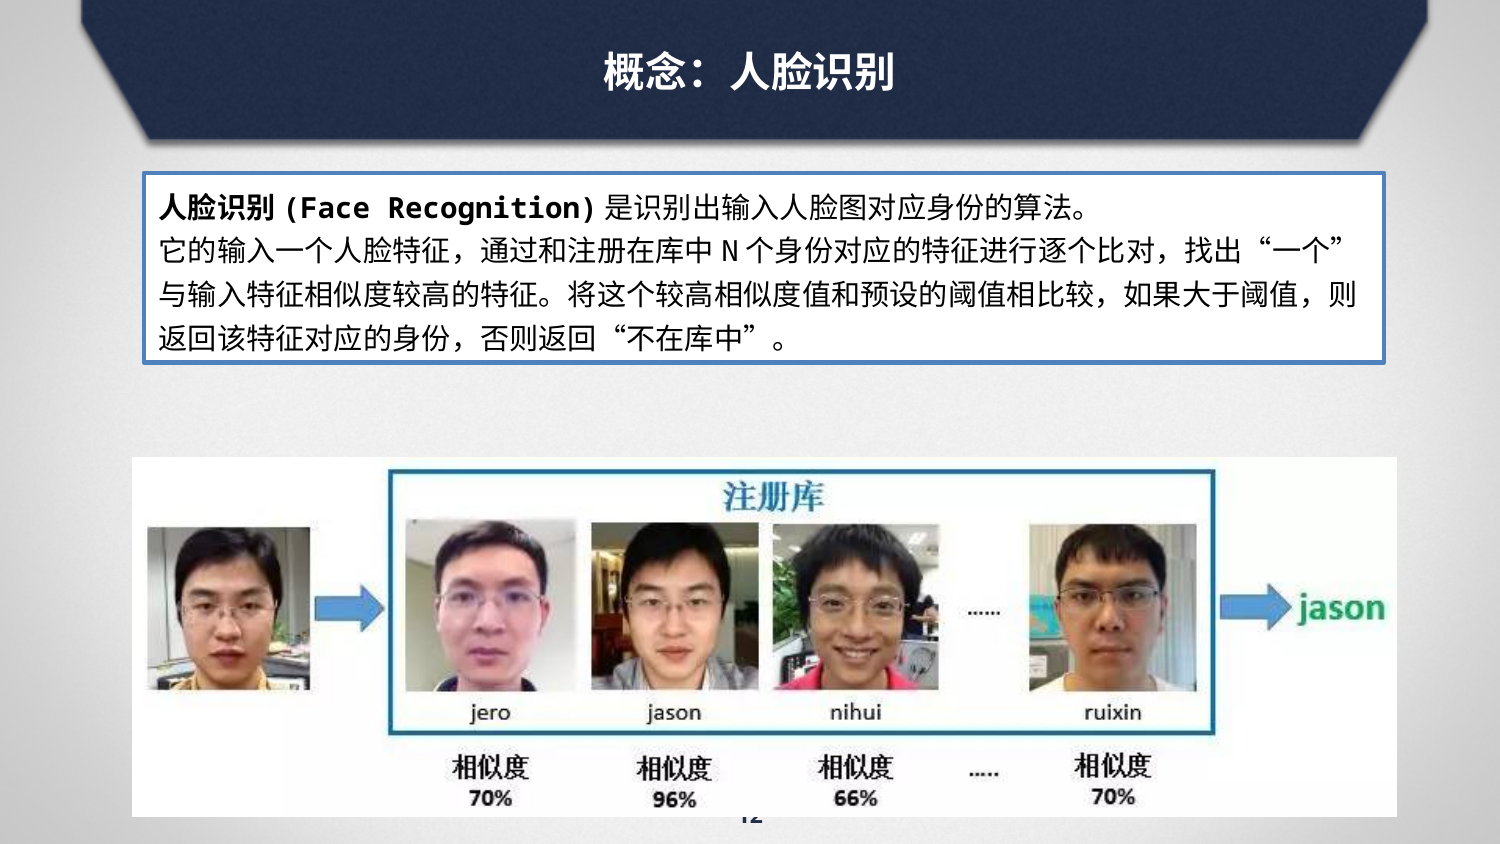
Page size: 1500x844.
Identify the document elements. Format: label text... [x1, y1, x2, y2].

picture [0, 0, 1500, 844]
list 概念：人脸识别 [112, 51, 1388, 97]
text_box 人脸识别(Face Recognition)是识别出输入人脸图对应身份的算法。 它的输入一个人脸特征，通过和注册在库中N个身份对应的特征进行逐个比对，找出“一个”与输入特征相似度较高的特征。将这个较高相似度值和预设的阈值相比较，如果大于阈值，则返回该特征对应的身份，否则返回“不在库中”。 [142, 171, 1386, 365]
slide_number 12 [575, 826, 925, 836]
